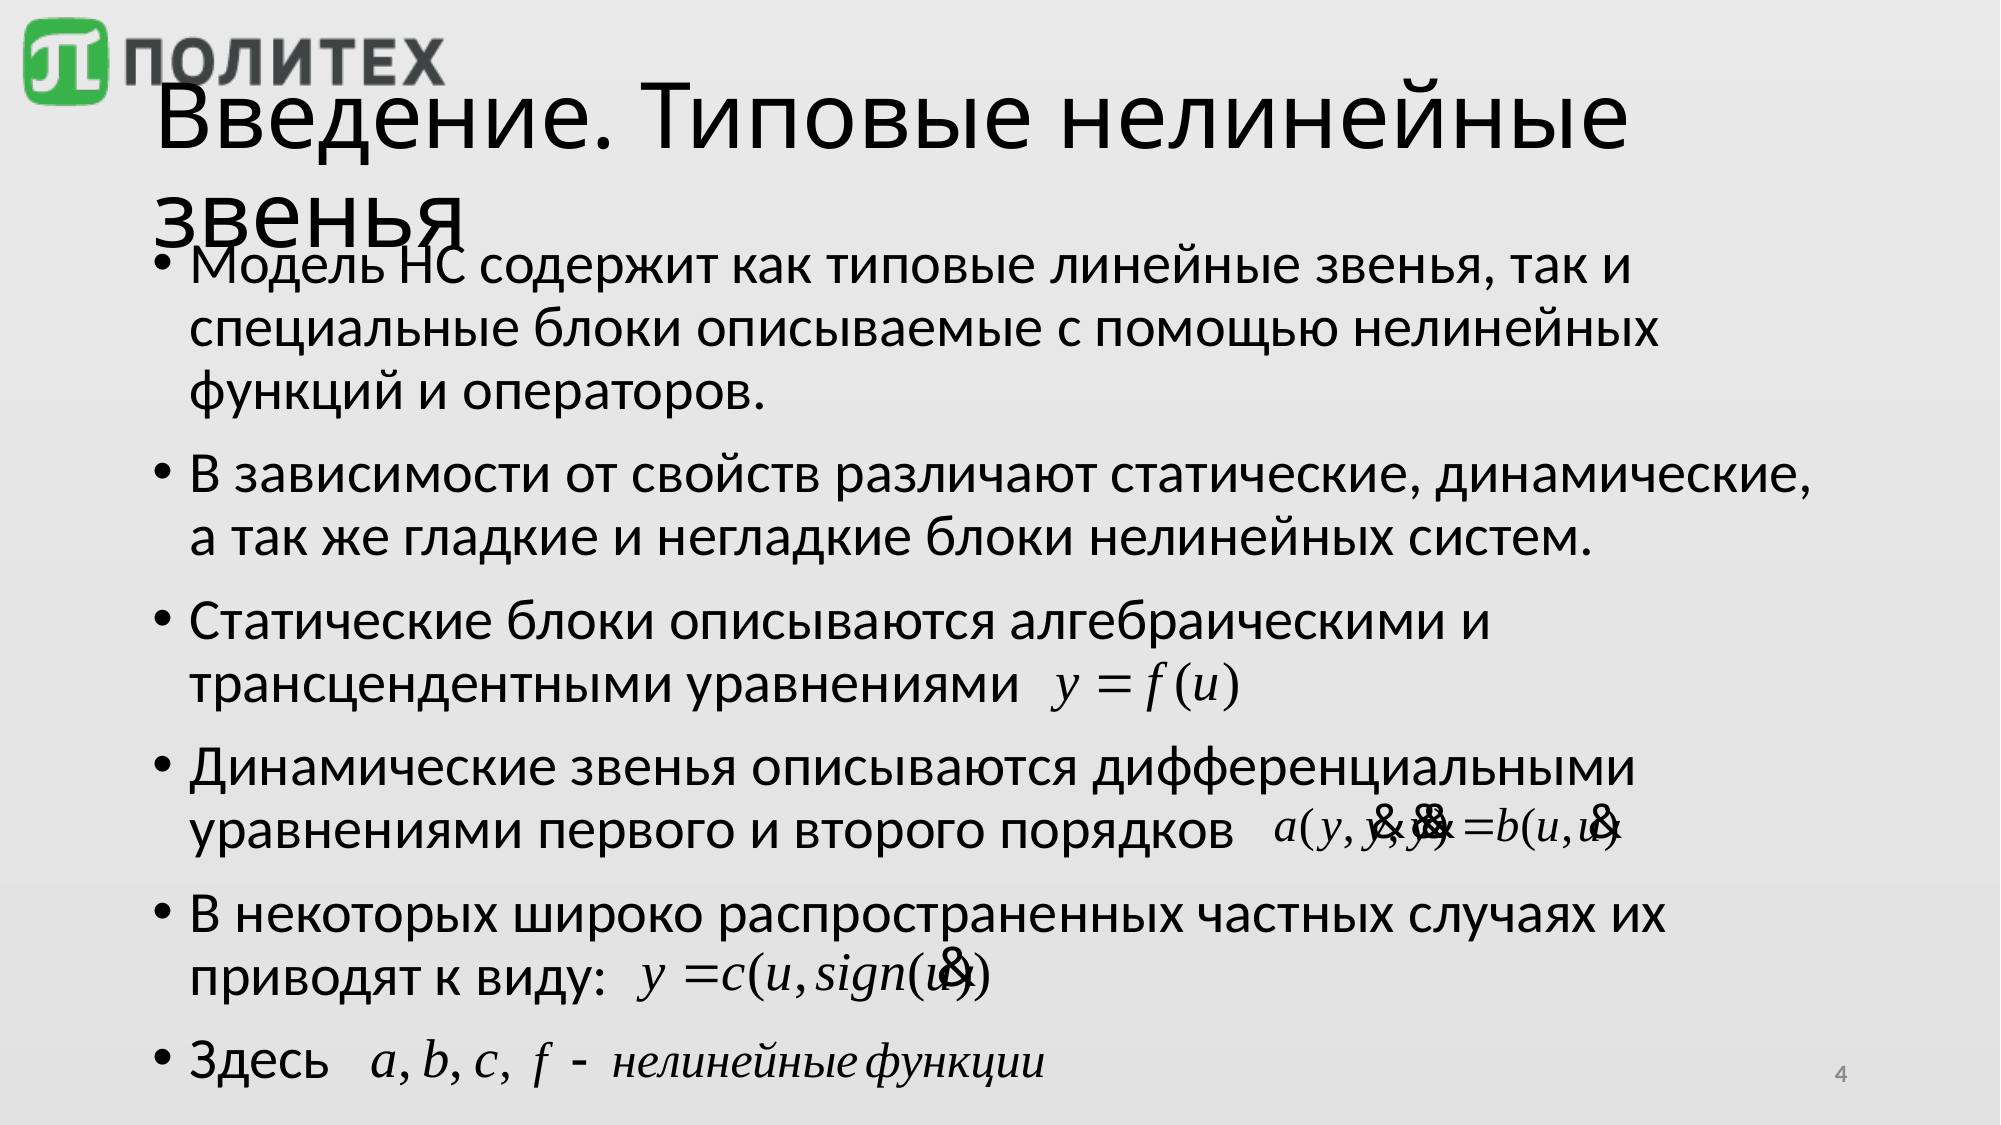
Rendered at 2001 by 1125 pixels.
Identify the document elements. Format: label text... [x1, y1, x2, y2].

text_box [1041, 650, 1252, 723]
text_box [361, 1026, 1059, 1100]
slide_number 4 [1412, 1042, 1863, 1103]
picture [0, 0, 469, 125]
list Модель НС содержит как типовые линейные звенья, так и специальные блоки описываемые с помощью нелинейных функций и операторов. В зависимости от свойств различают статические, динамические, а так же гладкие и негладкие блоки нелинейных систем. Статические блоки описываются алгебраическими и трансцендентными уравнениями Динамические звенья описываются дифференциальными уравнениями первого и второго порядков В некоторых широко распространенных частных случаях их приводят к виду: Здесь [137, 225, 1863, 1103]
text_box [628, 940, 1002, 1013]
title Введение. Типовые нелинейные звенья [138, 59, 1864, 278]
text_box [1266, 798, 1629, 862]
